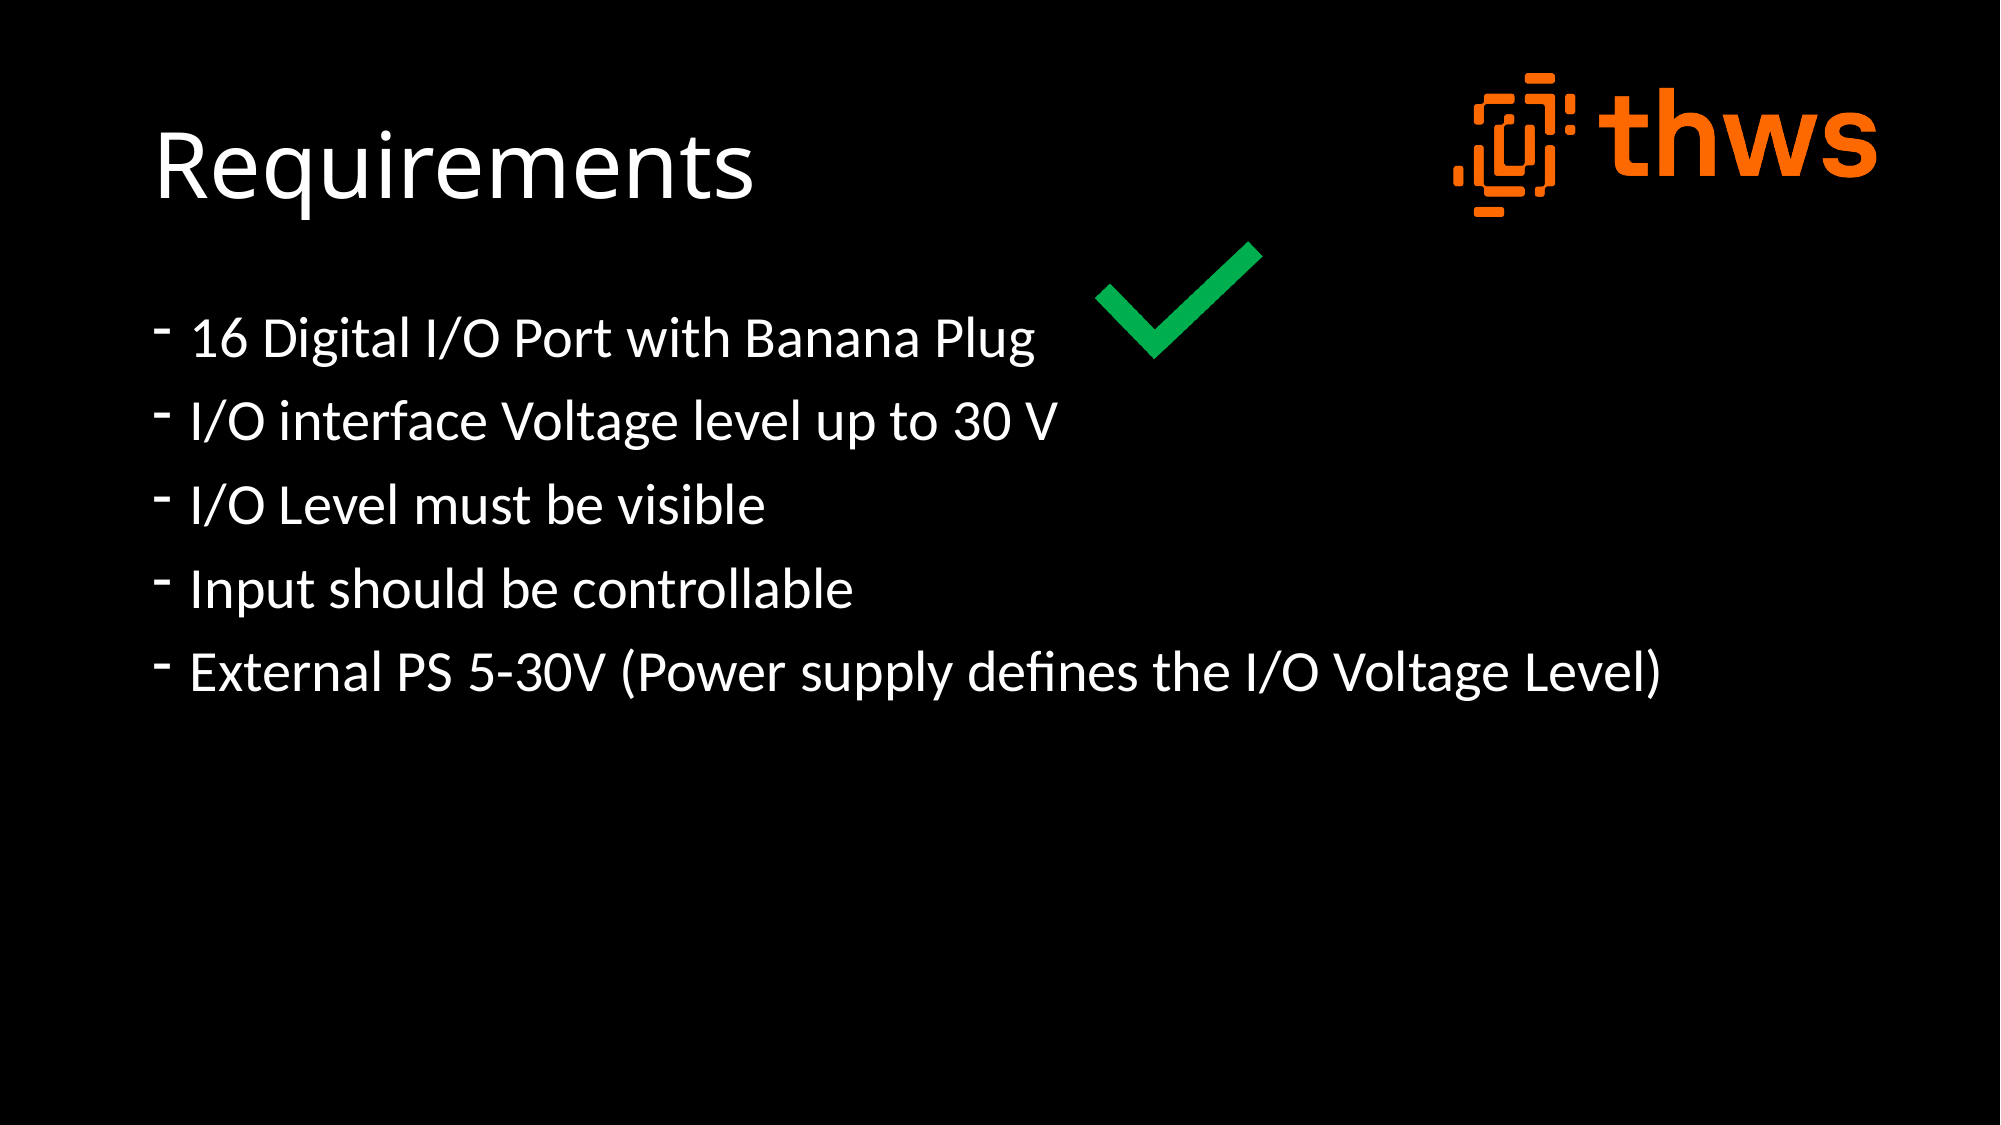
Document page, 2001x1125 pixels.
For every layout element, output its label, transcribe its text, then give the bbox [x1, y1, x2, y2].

picture [1091, 212, 1266, 387]
picture [1453, 73, 1882, 217]
list 16 Digital I/O Port with Banana Plug I/O interface Voltage level up to 30 V I/O Level must be visible Input should be controllable External PS 5-30V (Power supply defines the I/O Voltage Level) [137, 299, 1863, 1014]
title Requirements [137, 59, 1863, 278]
